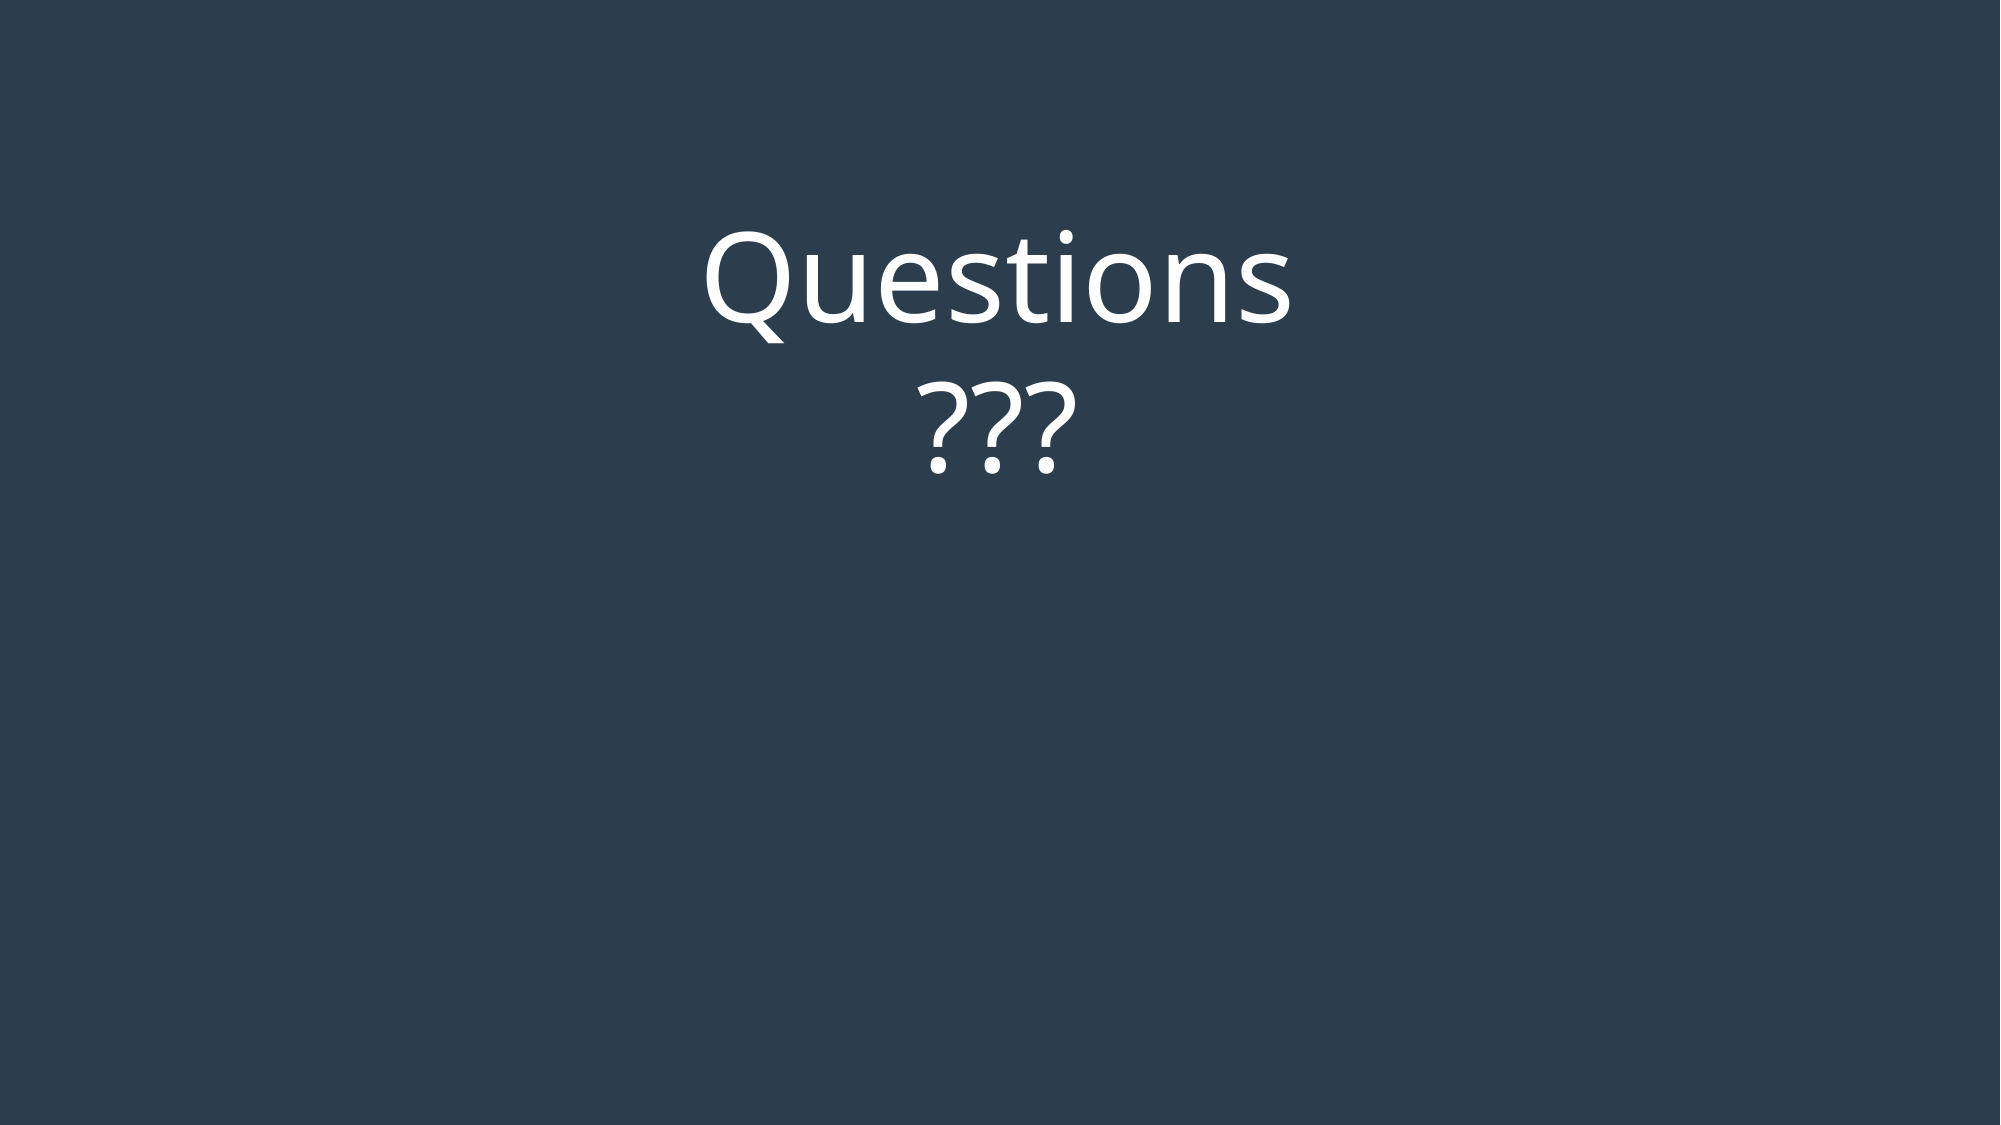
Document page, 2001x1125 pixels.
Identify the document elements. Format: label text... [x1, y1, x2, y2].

title Questions ??? [118, 101, 1878, 593]
